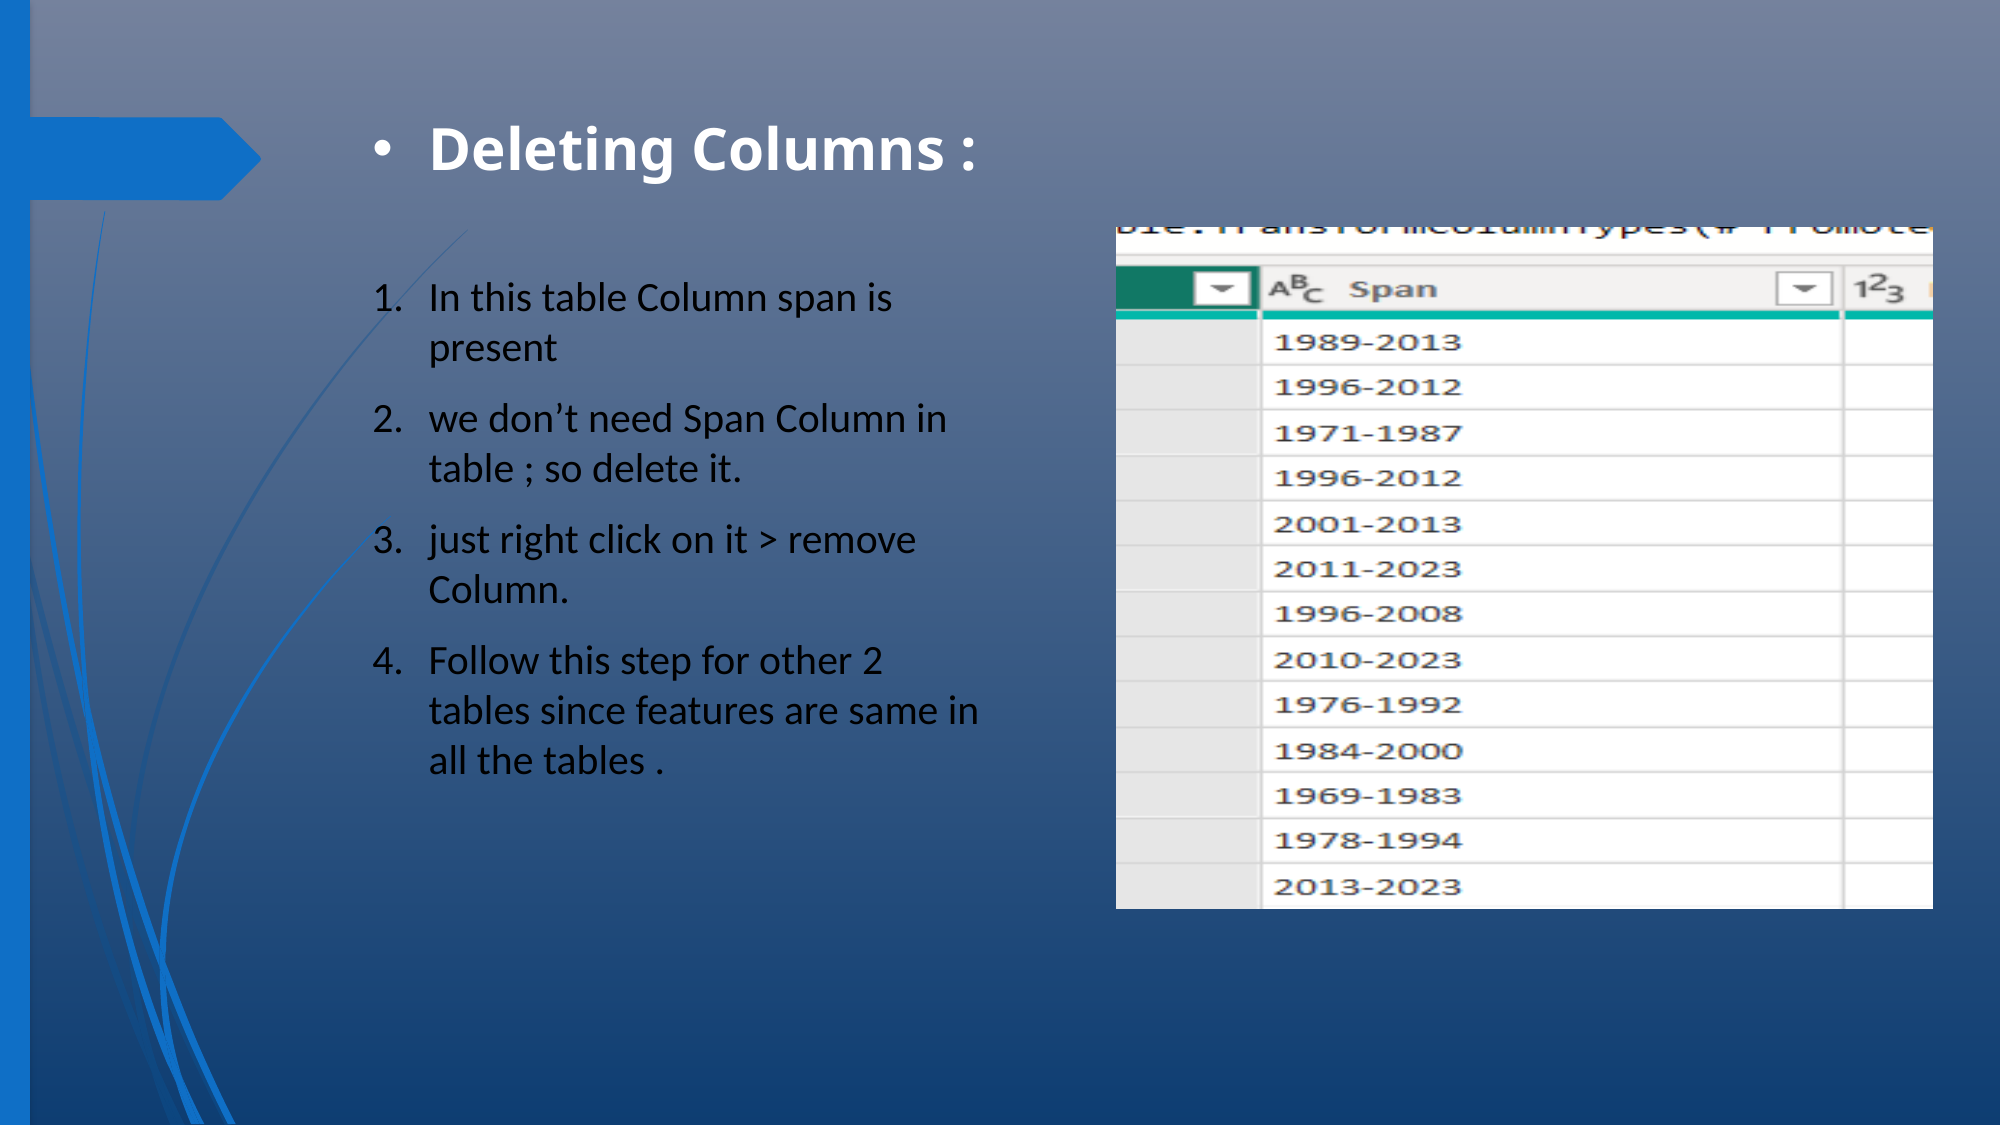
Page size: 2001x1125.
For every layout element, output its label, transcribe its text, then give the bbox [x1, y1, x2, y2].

title Deleting Columns : [357, 36, 1000, 190]
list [1115, 227, 1933, 910]
list In this table Column span is present we don’t need Span Column in table ; so delete it. just right click on it > remove Column. Follow this step for other 2 tables since features are same in all the tables . [357, 262, 1000, 962]
